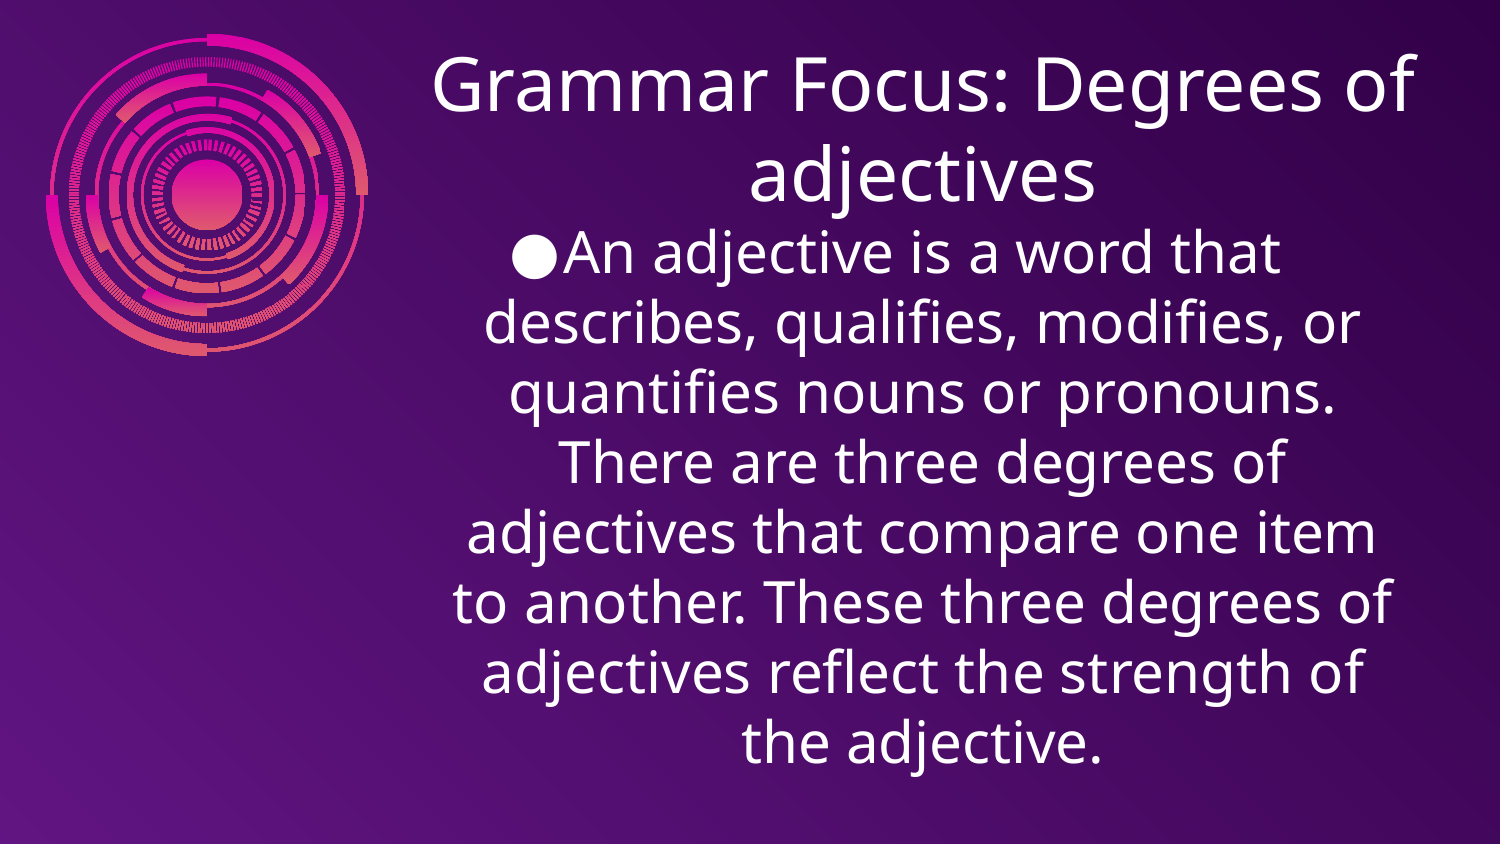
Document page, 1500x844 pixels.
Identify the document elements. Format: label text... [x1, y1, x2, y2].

title Grammar Focus: Degrees of adjectives [296, 75, 1500, 223]
subtitle An adjective is a word that describes, qualifies, modifies, or quantifies nouns or pronouns. There are three degrees of adjectives that compare one item to another. These three degrees of adjectives reflect the strength of the adjective. [350, 200, 1421, 793]
